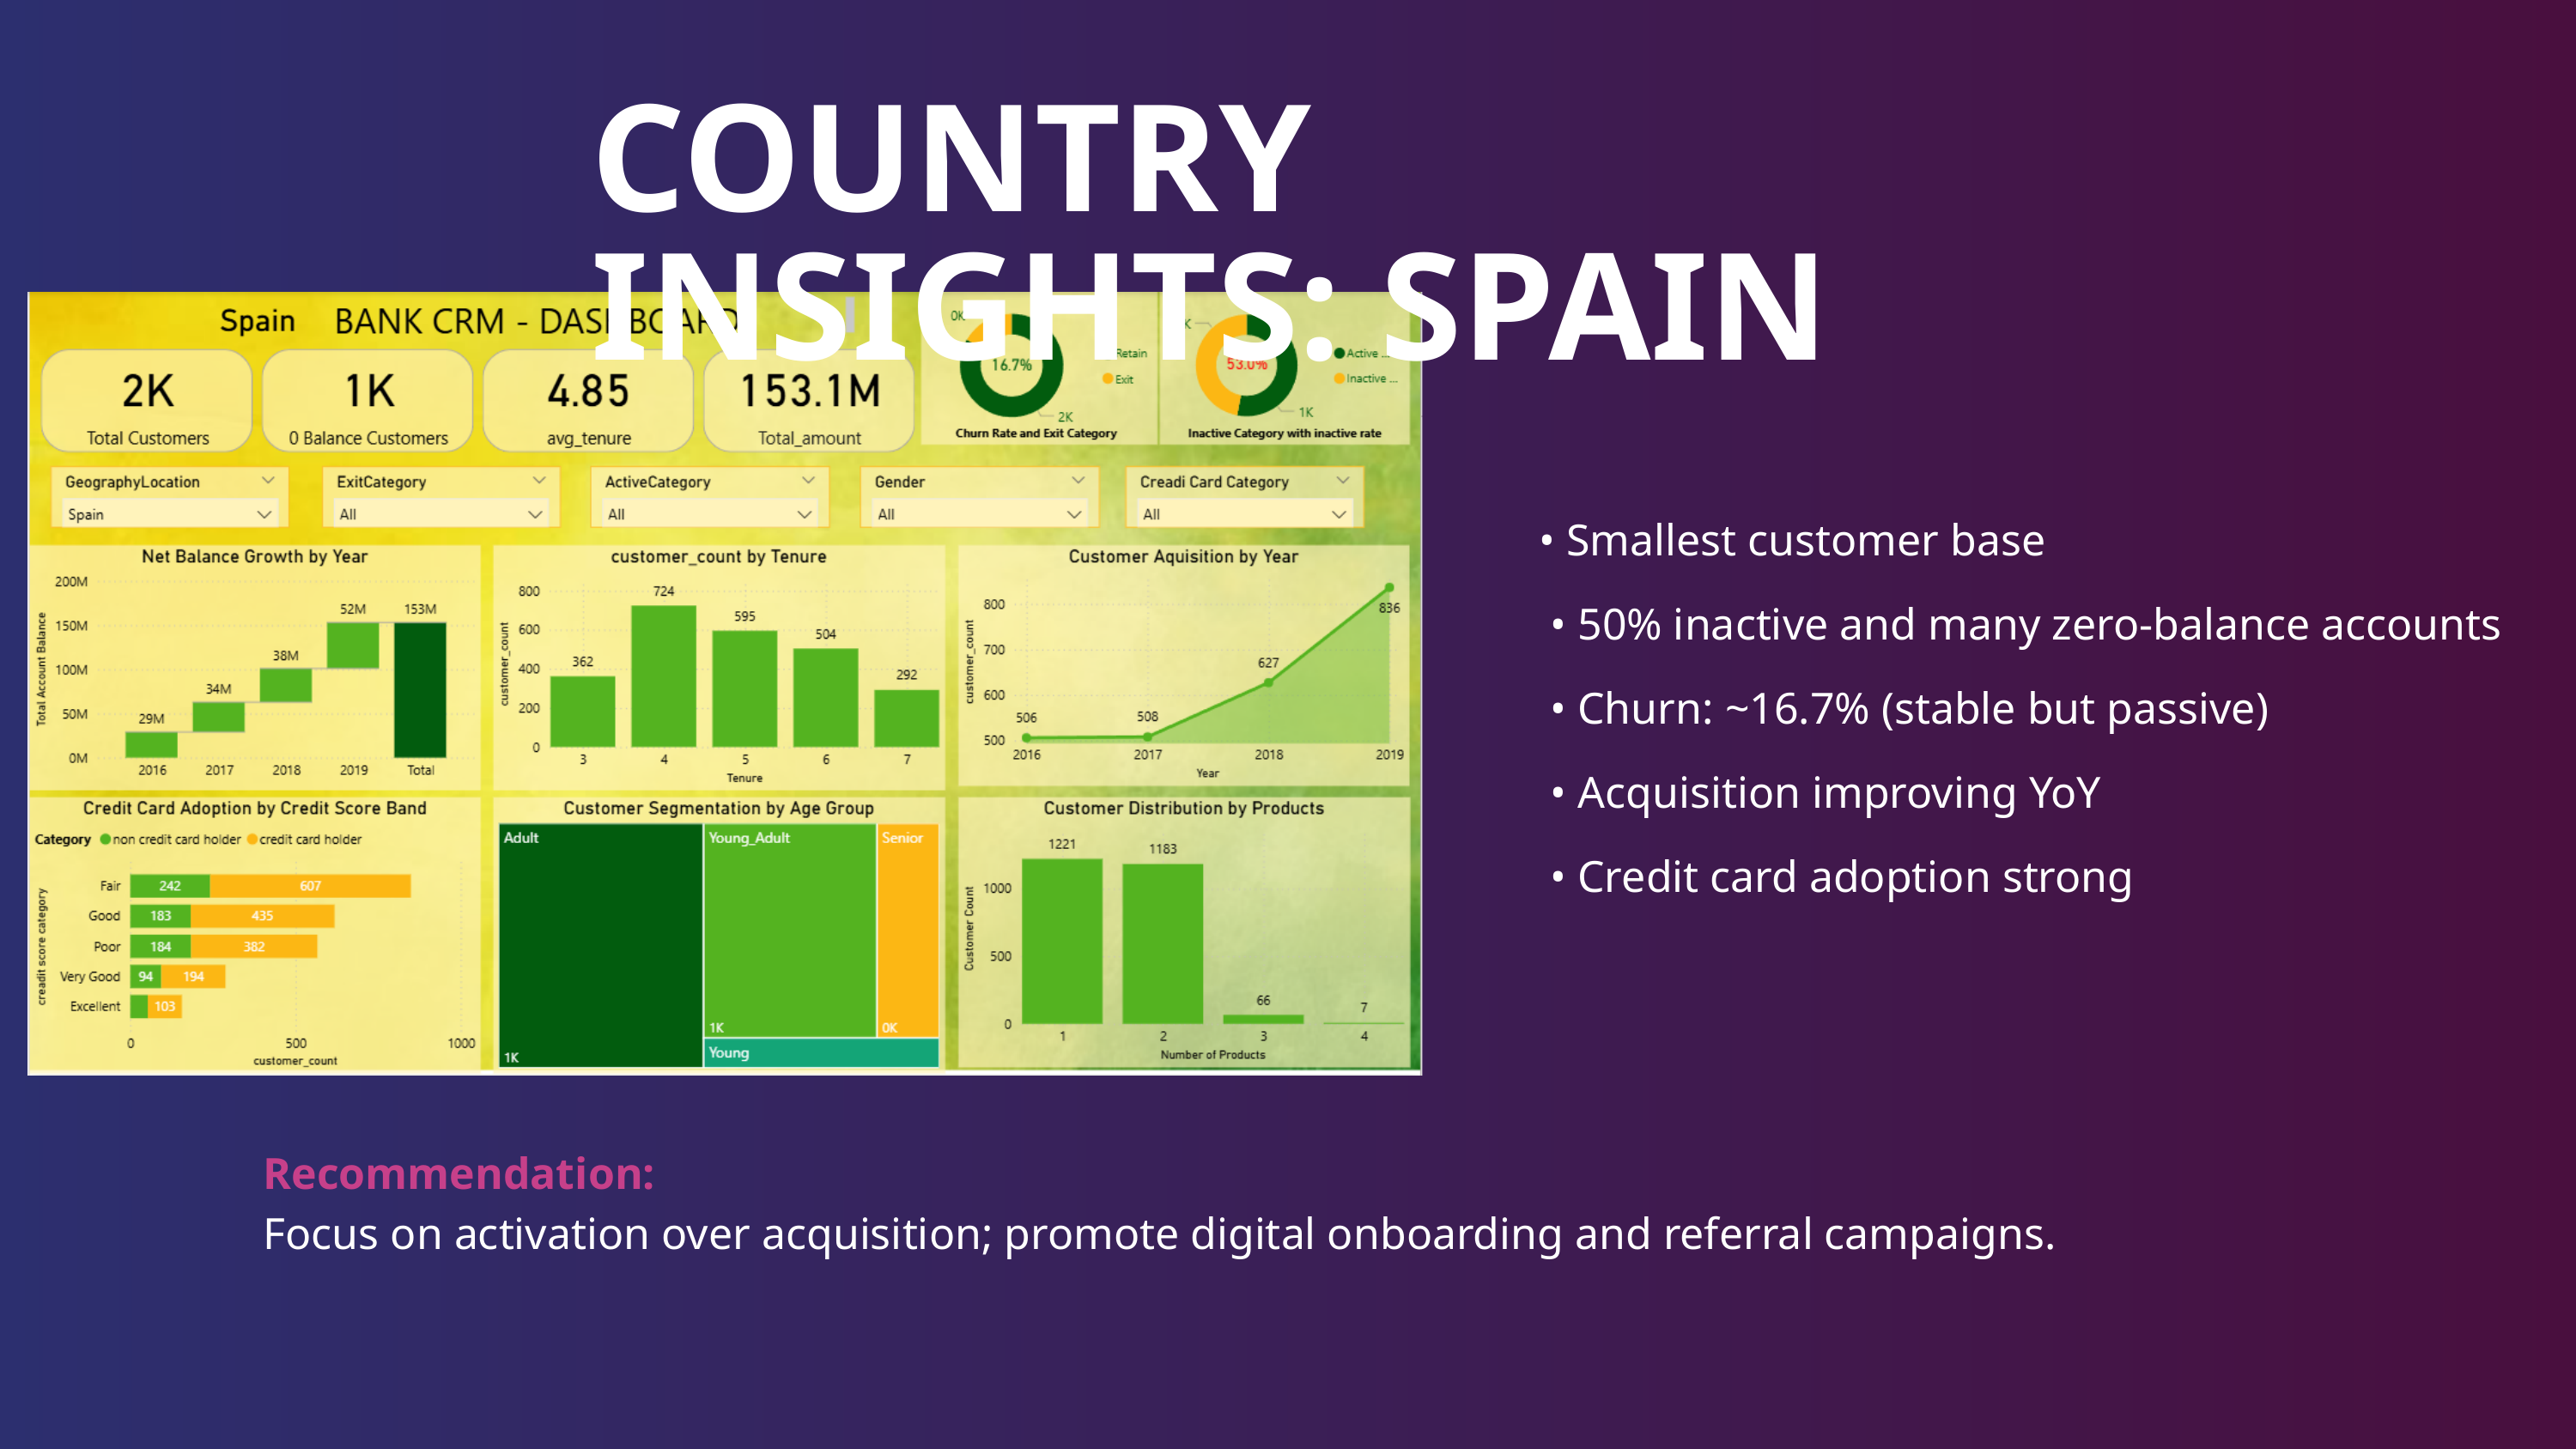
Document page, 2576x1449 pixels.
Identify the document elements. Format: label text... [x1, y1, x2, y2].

text_box • Smallest customer base • 50% inactive and many zero-balance accounts • Churn: ~16.7% (stable but passive) • Acquisition improving YoY • Credit card adoption strong [1539, 480, 2576, 901]
text_box COUNTRY INSIGHTS: SPAIN [591, 93, 1985, 391]
text_box [27, 292, 1423, 1076]
text_box Recommendation: Focus on activation over acquisition; promote digital onboarding and referral campaigns. [263, 1137, 2263, 1379]
